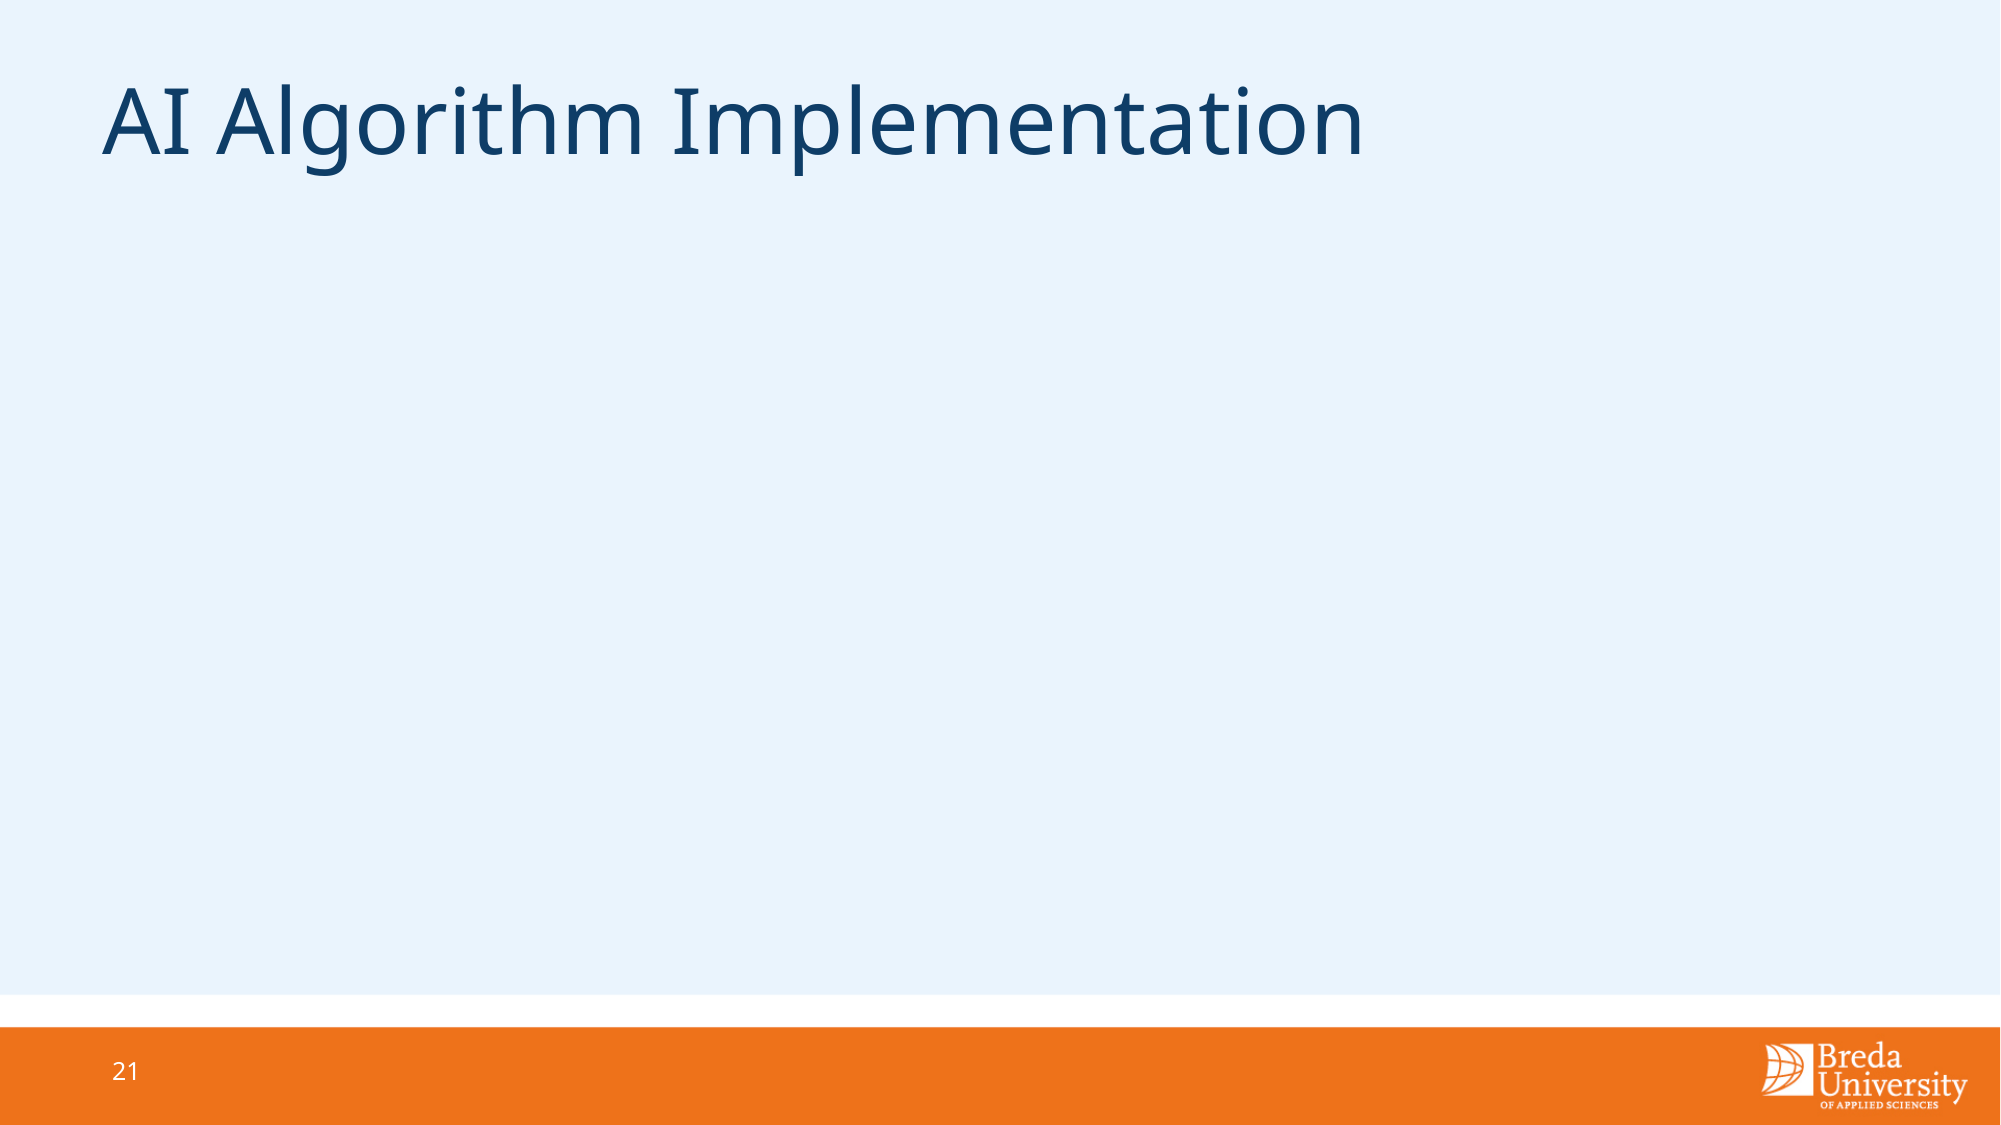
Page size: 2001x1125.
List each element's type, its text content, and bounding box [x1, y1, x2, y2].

slide_number 21 [97, 1042, 198, 1103]
picture [0, 0, 2001, 1125]
title AI Algorithm Implementation [88, 67, 1917, 210]
